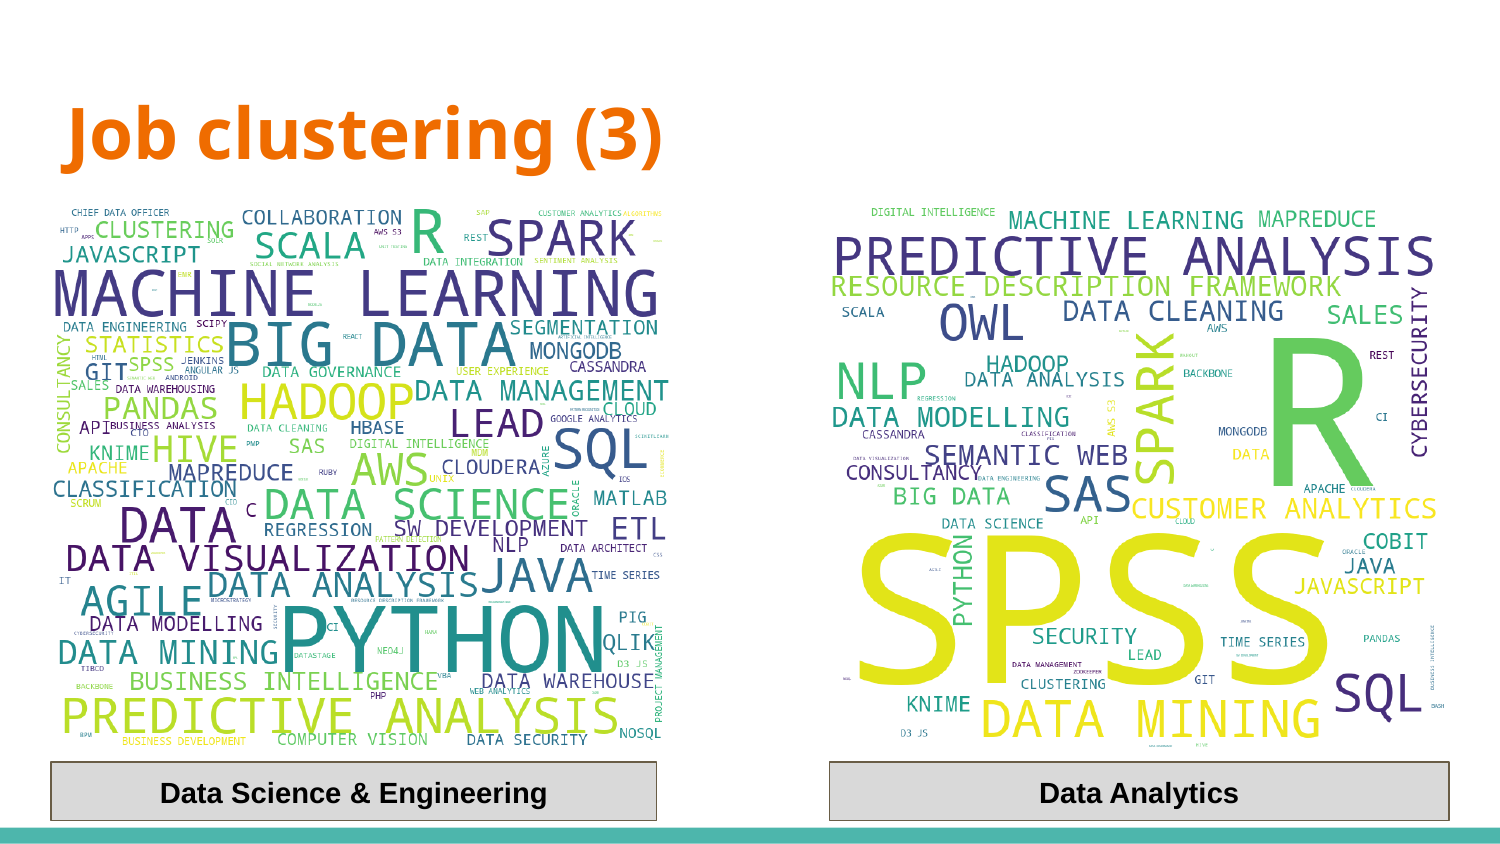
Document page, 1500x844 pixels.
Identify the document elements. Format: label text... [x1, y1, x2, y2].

text_box Data Science & Engineering [51, 761, 657, 821]
picture [829, 207, 1450, 750]
picture [50, 207, 671, 750]
text_box Data Analytics [829, 761, 1449, 821]
title Job clustering (3) [51, 72, 1449, 189]
